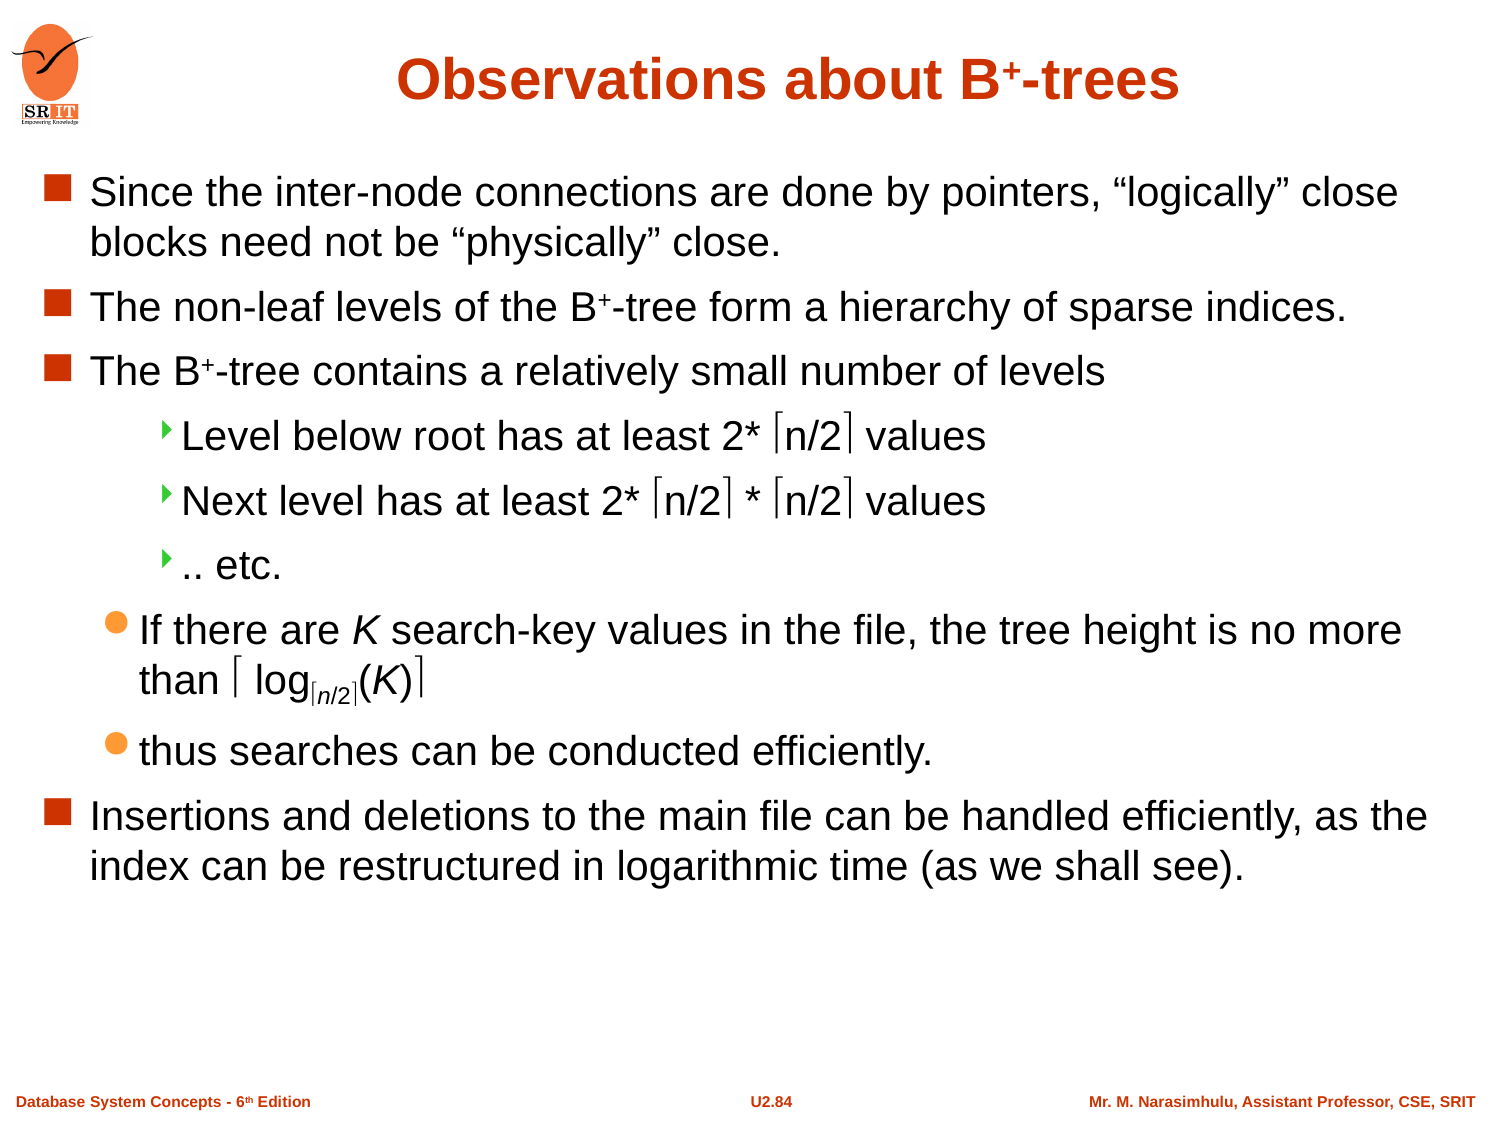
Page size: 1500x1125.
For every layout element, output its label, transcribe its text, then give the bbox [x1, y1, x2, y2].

picture [11, 19, 93, 128]
list Since the inter-node connections are done by pointers, “logically” close blocks need not be “physically” close. The non-leaf levels of the B+-tree form a hierarchy of sparse indices. The B+-tree contains a relatively small number of levels Level below root has at least 2* n/2 values Next level has at least 2* n/2 * n/2 values .. etc. If there are K search-key values in the file, the tree height is no more than  logn/2(K) thus searches can be conducted efficiently. Insertions and deletions to the main file can be handled efficiently, as the index can be restructured in logarithmic time (as we shall see). [32, 157, 1472, 1067]
title Observations about B+-trees [125, 18, 1452, 120]
